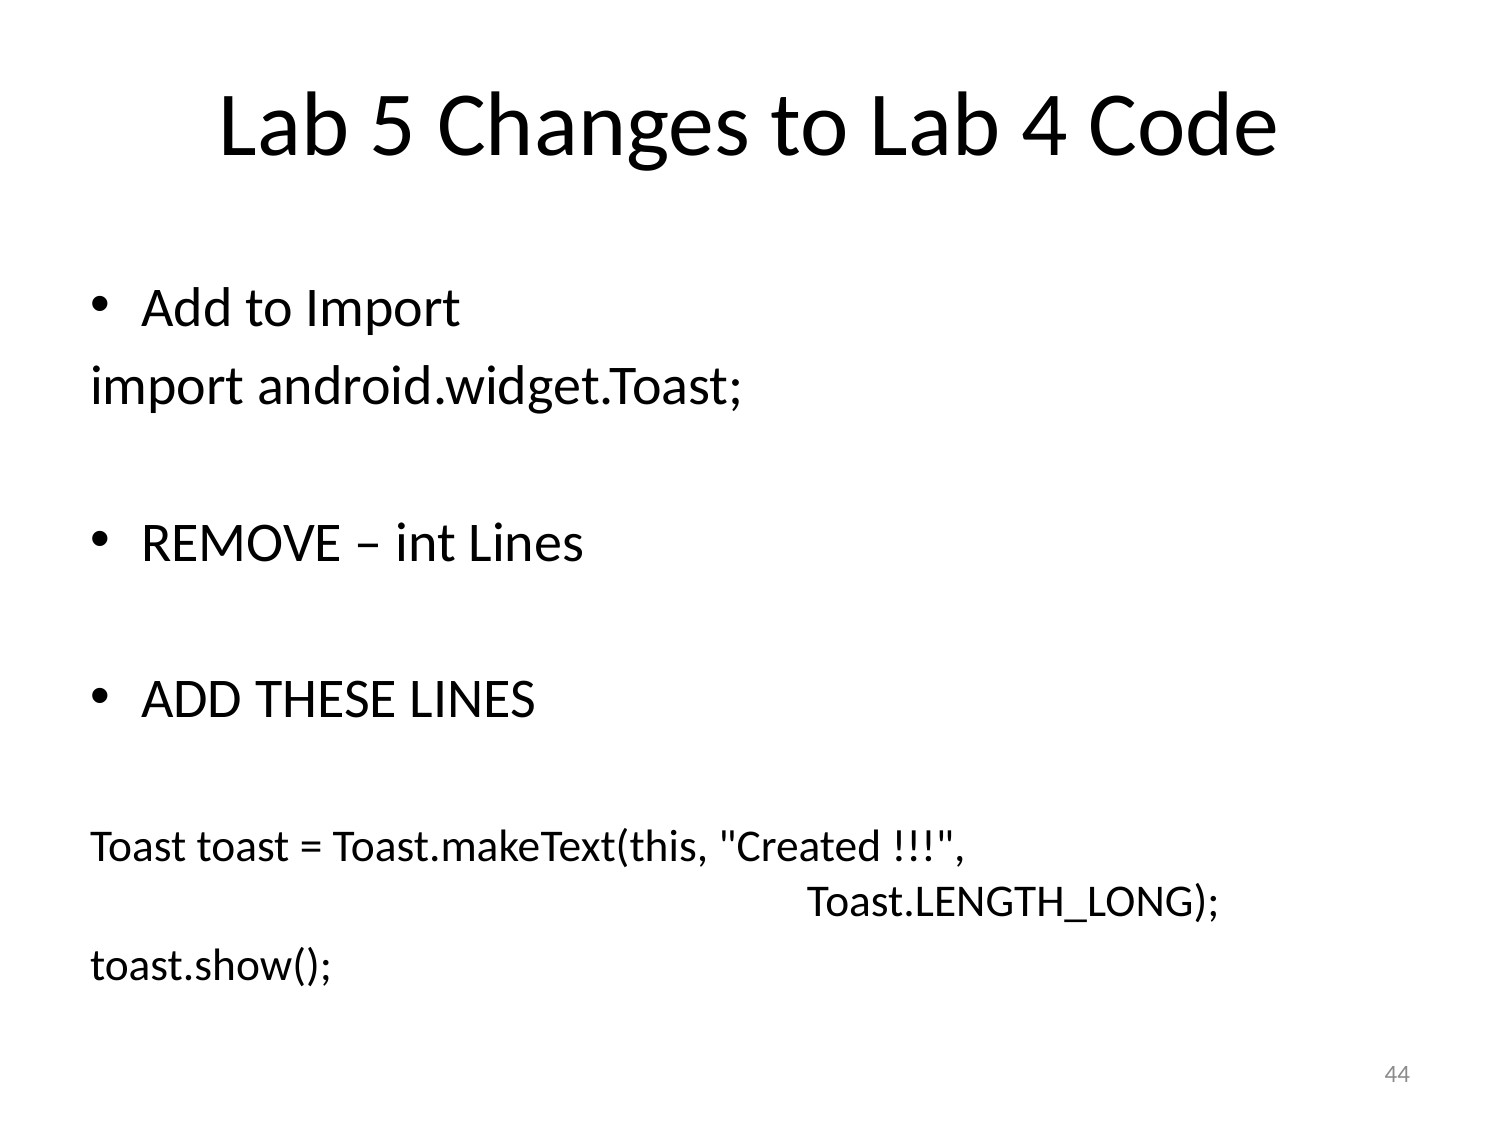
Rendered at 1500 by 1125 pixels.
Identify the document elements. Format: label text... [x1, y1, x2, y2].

list Add to Import import android.widget.Toast; REMOVE – int Lines ADD THESE LINES Toast toast = Toast.makeText(this, "Created !!!", Toast.LENGTH_LONG); toast.show(); [74, 262, 1426, 1006]
slide_number 44 [1074, 1042, 1425, 1103]
title Lab 5 Changes to Lab 4 Code [74, 24, 1426, 213]
